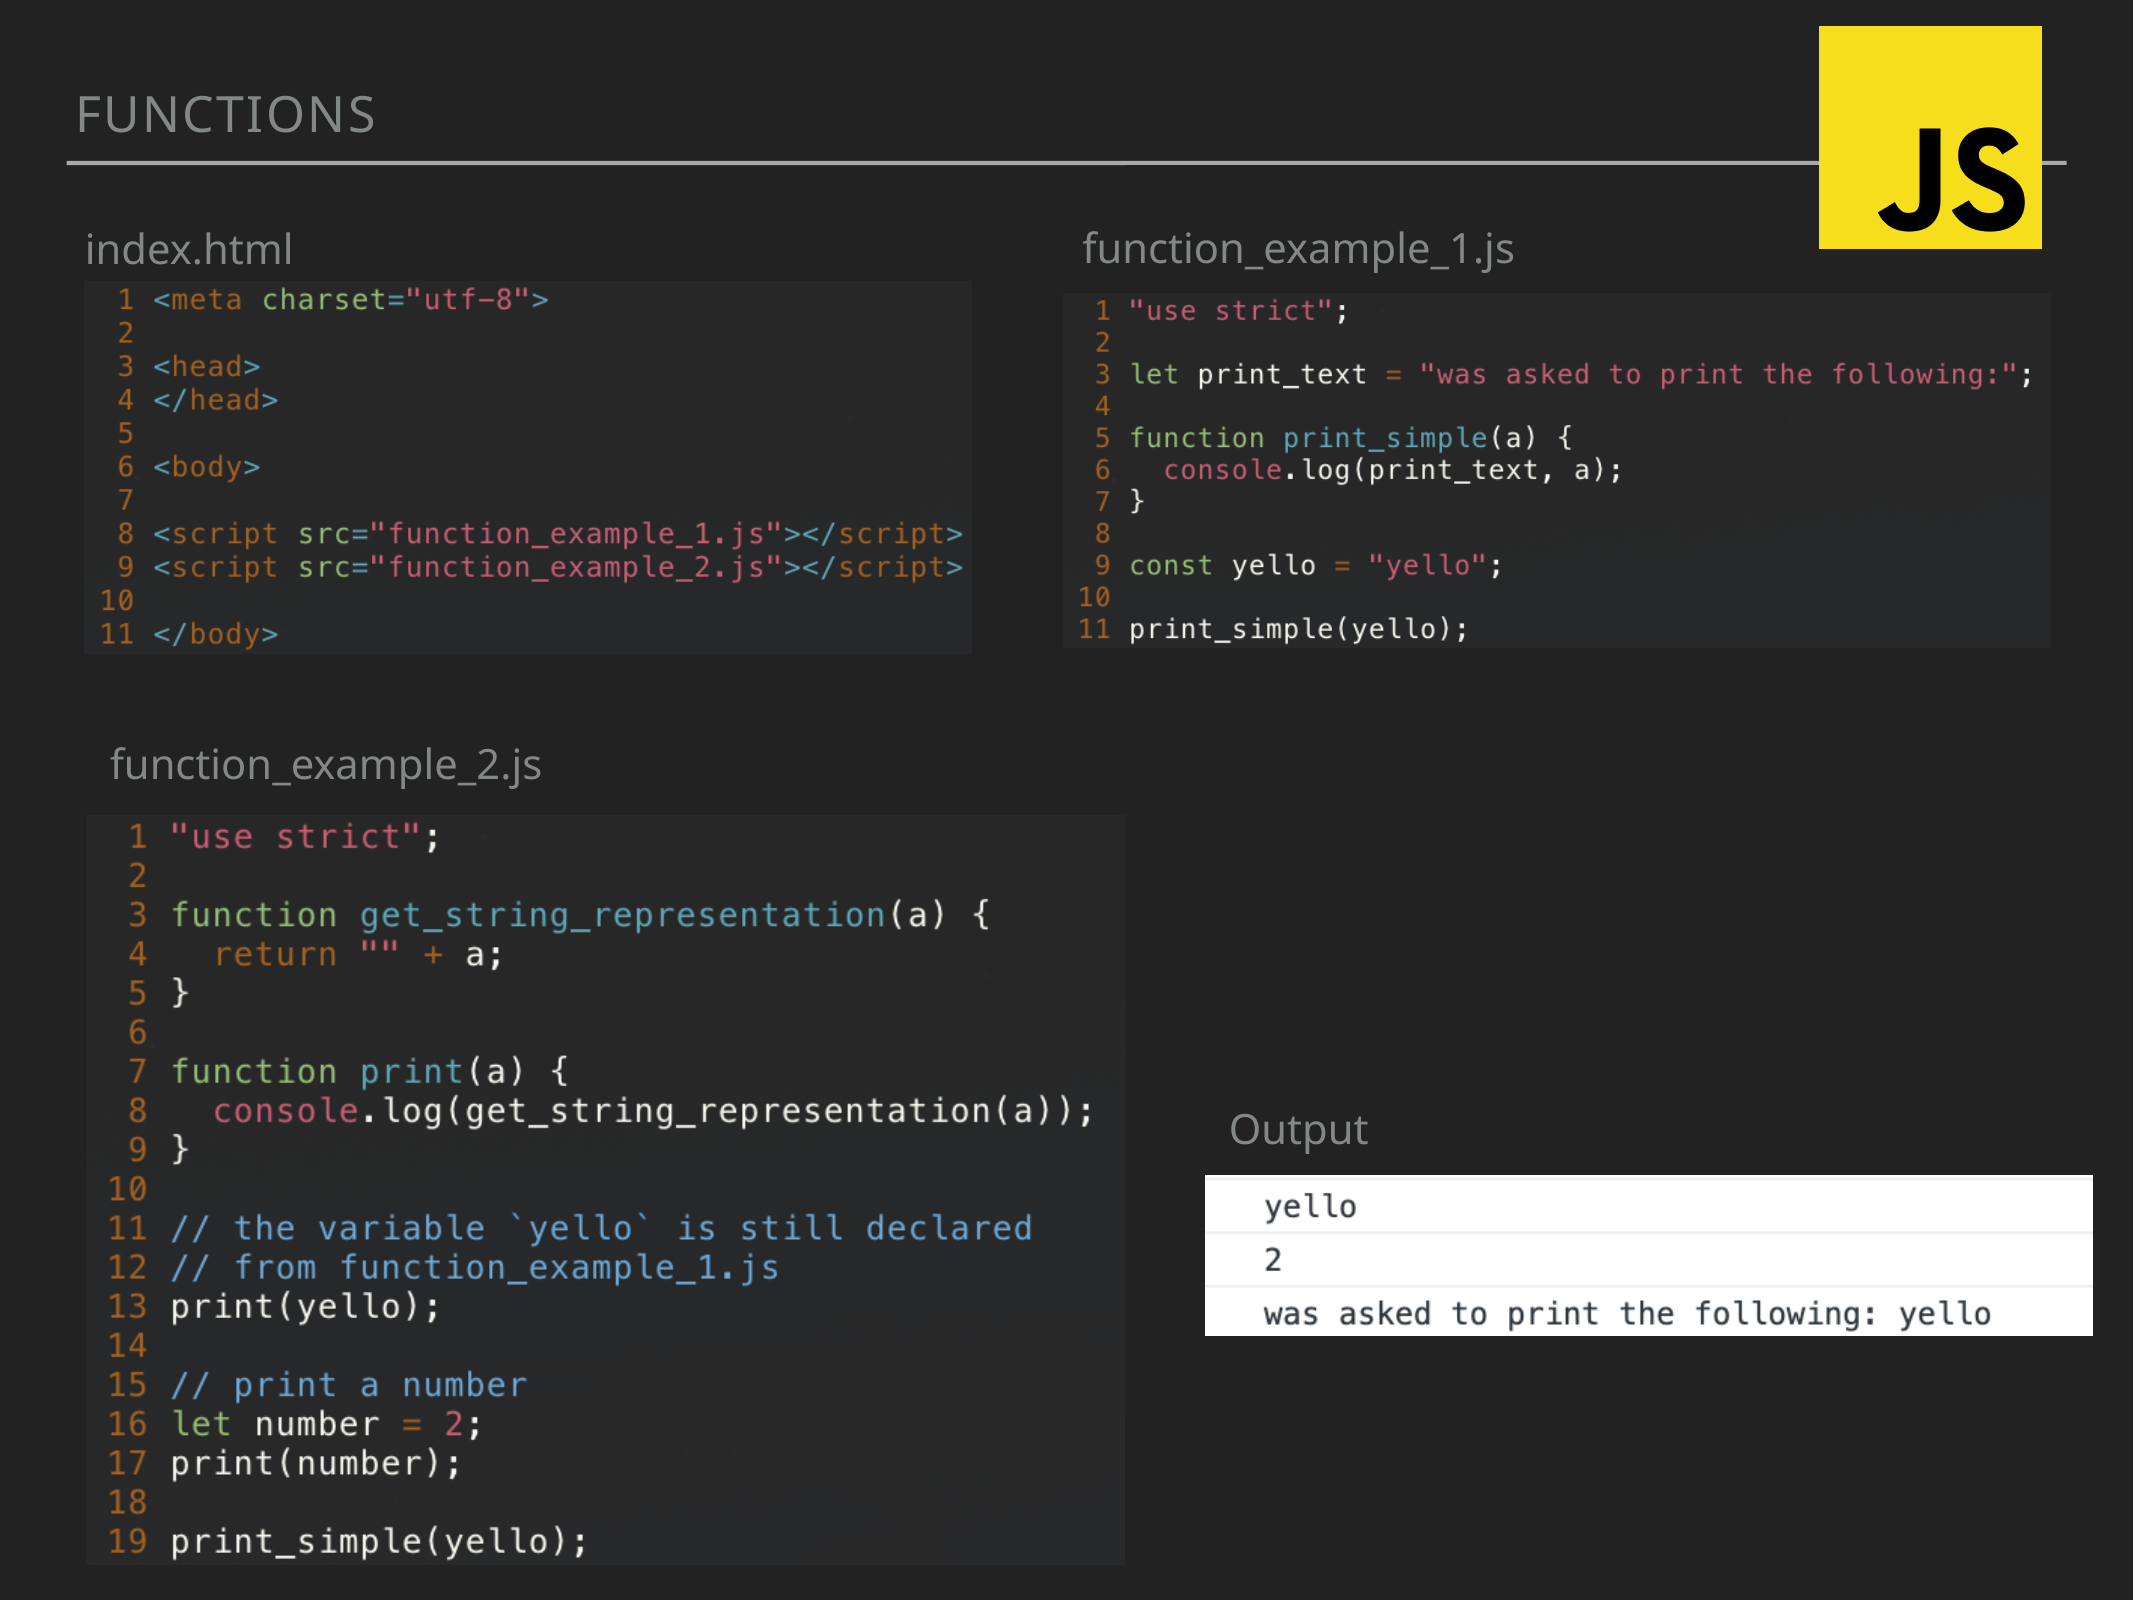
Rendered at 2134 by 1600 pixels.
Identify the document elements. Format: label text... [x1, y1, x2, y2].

picture [1063, 292, 2051, 648]
text_box index.html [76, 214, 303, 281]
picture [1819, 26, 2042, 249]
text_box function_example_1.js [1074, 213, 1524, 280]
picture [84, 280, 972, 655]
list Functions [66, 74, 1819, 151]
text_box Output [1220, 1094, 1378, 1161]
picture [86, 815, 1125, 1565]
text_box function_example_2.js [101, 729, 551, 797]
picture [1205, 1174, 2094, 1336]
